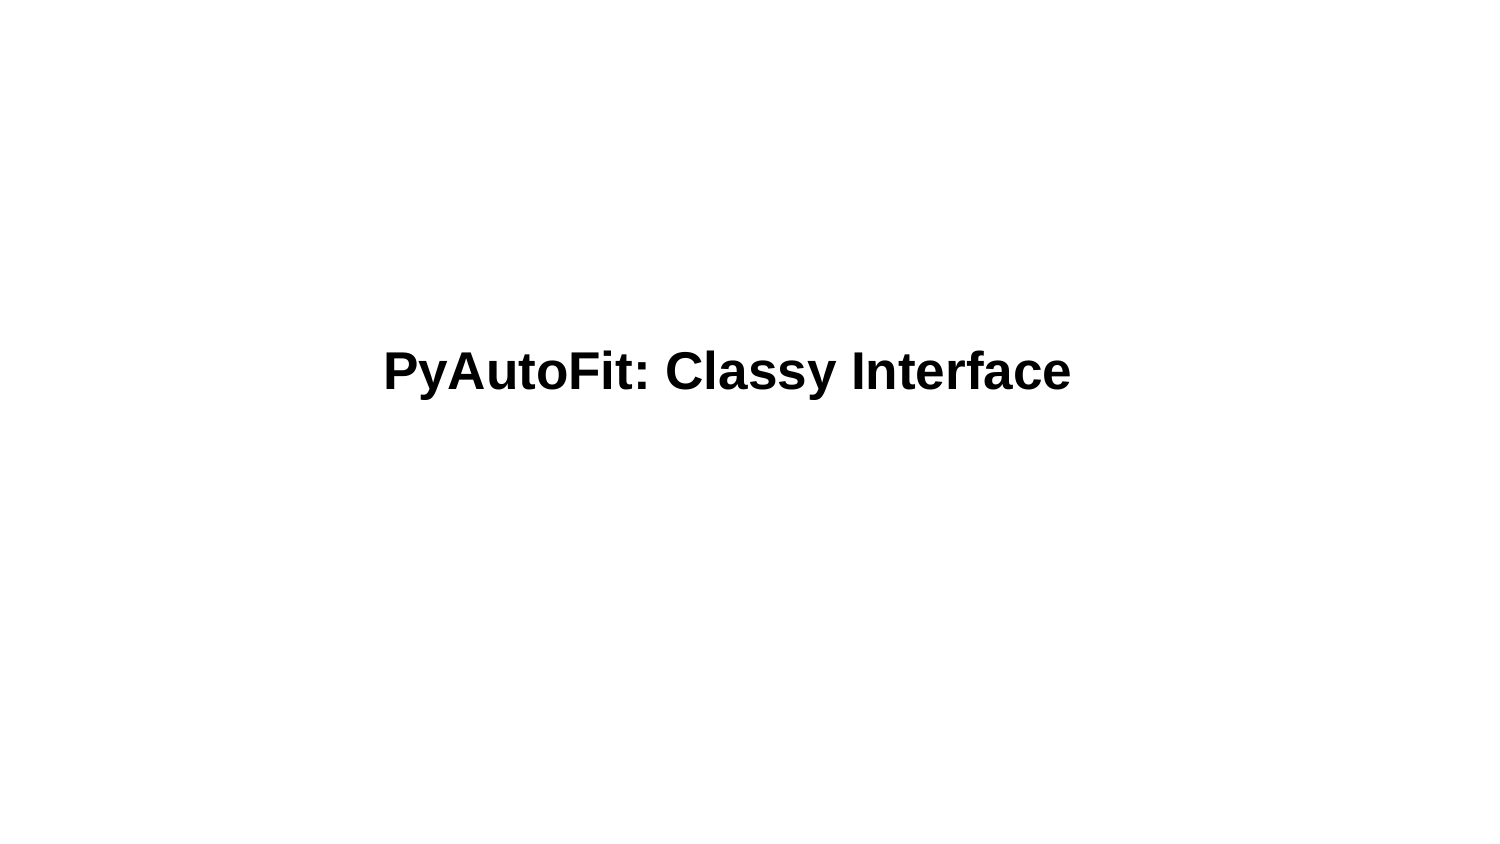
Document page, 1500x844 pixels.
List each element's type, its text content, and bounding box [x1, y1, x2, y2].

title PyAutoFit: Classy Interface [368, 321, 1500, 416]
